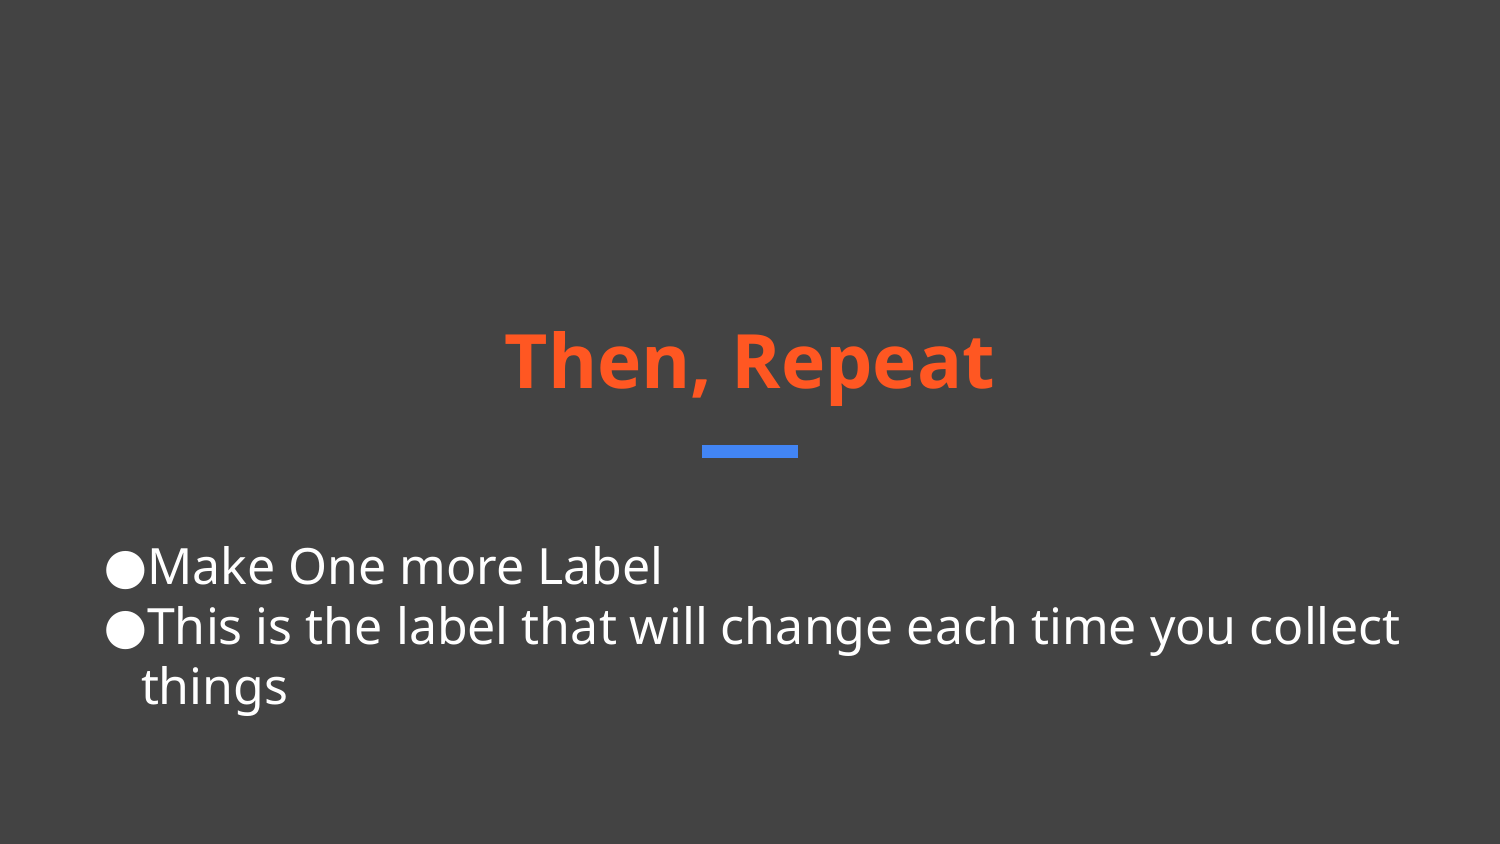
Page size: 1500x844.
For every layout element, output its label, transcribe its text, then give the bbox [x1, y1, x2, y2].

subtitle Make One more Label This is the label that will change each time you collect things [51, 519, 1449, 725]
title Then, Repeat [51, 97, 1449, 419]
